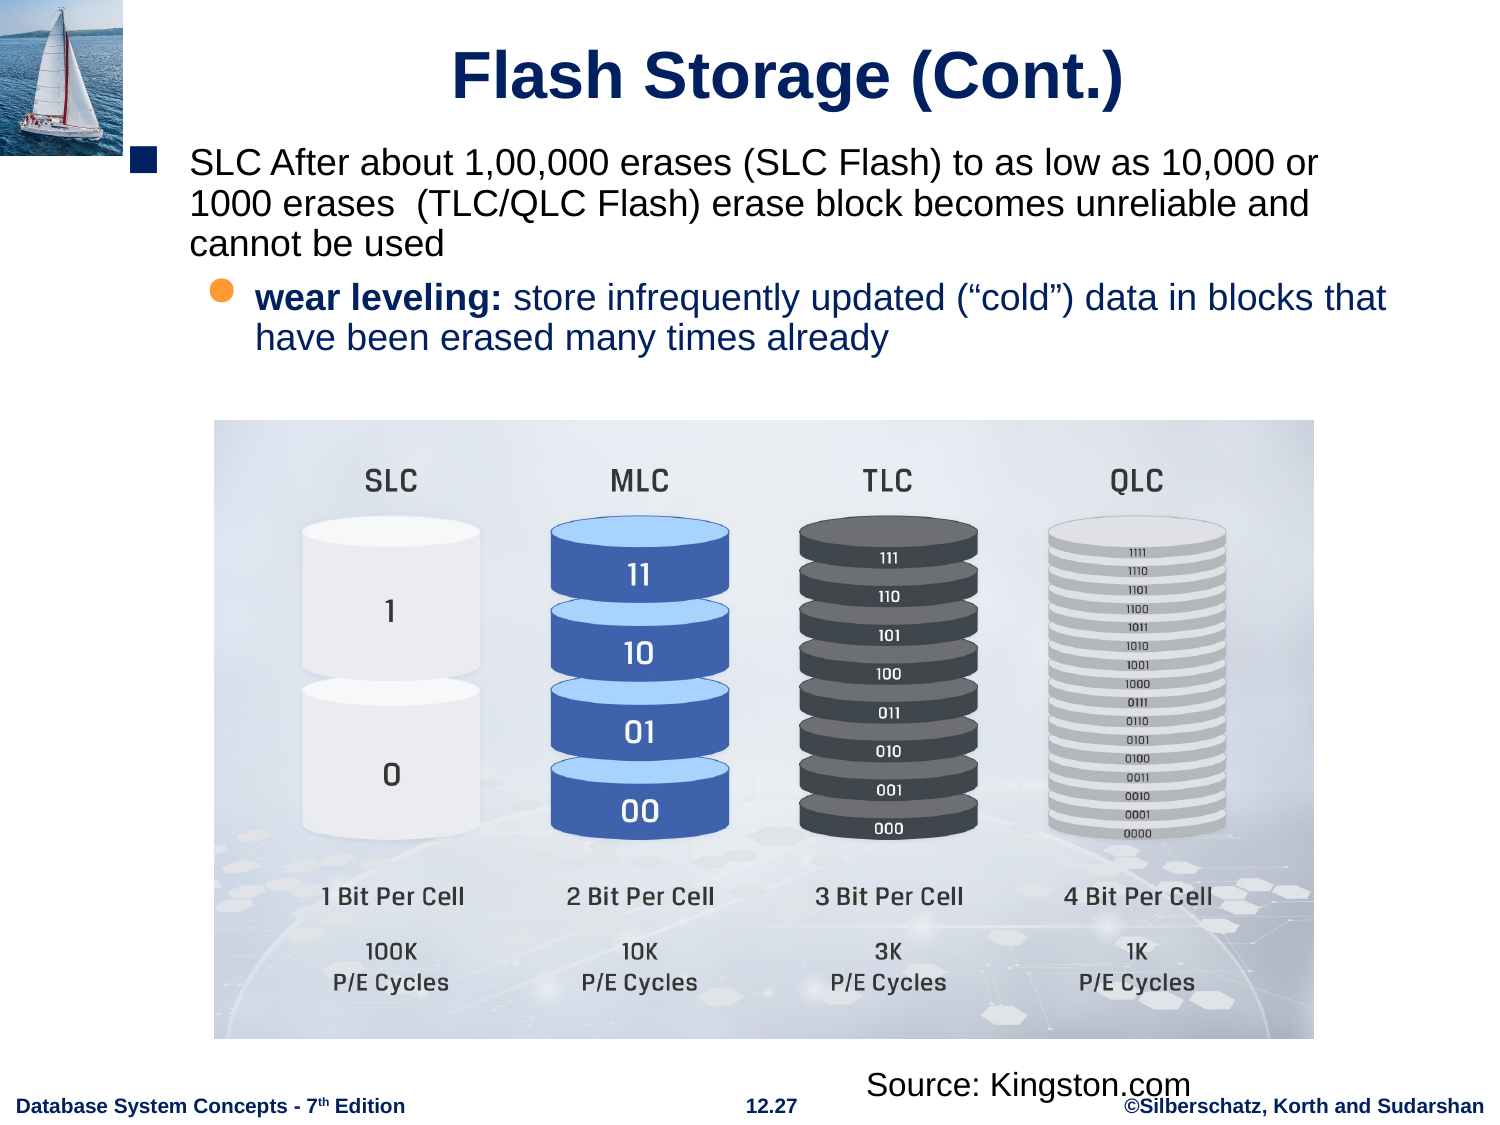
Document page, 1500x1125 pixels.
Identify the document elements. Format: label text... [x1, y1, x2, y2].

picture [214, 420, 1315, 1040]
list SLC After about 1,00,000 erases (SLC Flash) to as low as 10,000 or 1000 erases (TLC/QLC Flash) erase block becomes unreliable and cannot be used wear leveling: store infrequently updated (“cold”) data in blocks that have been erased many times already [118, 135, 1418, 996]
text_box Source: Kingston.com [851, 1055, 1258, 1111]
picture [0, 0, 123, 156]
title Flash Storage (Cont.) [125, 18, 1452, 120]
